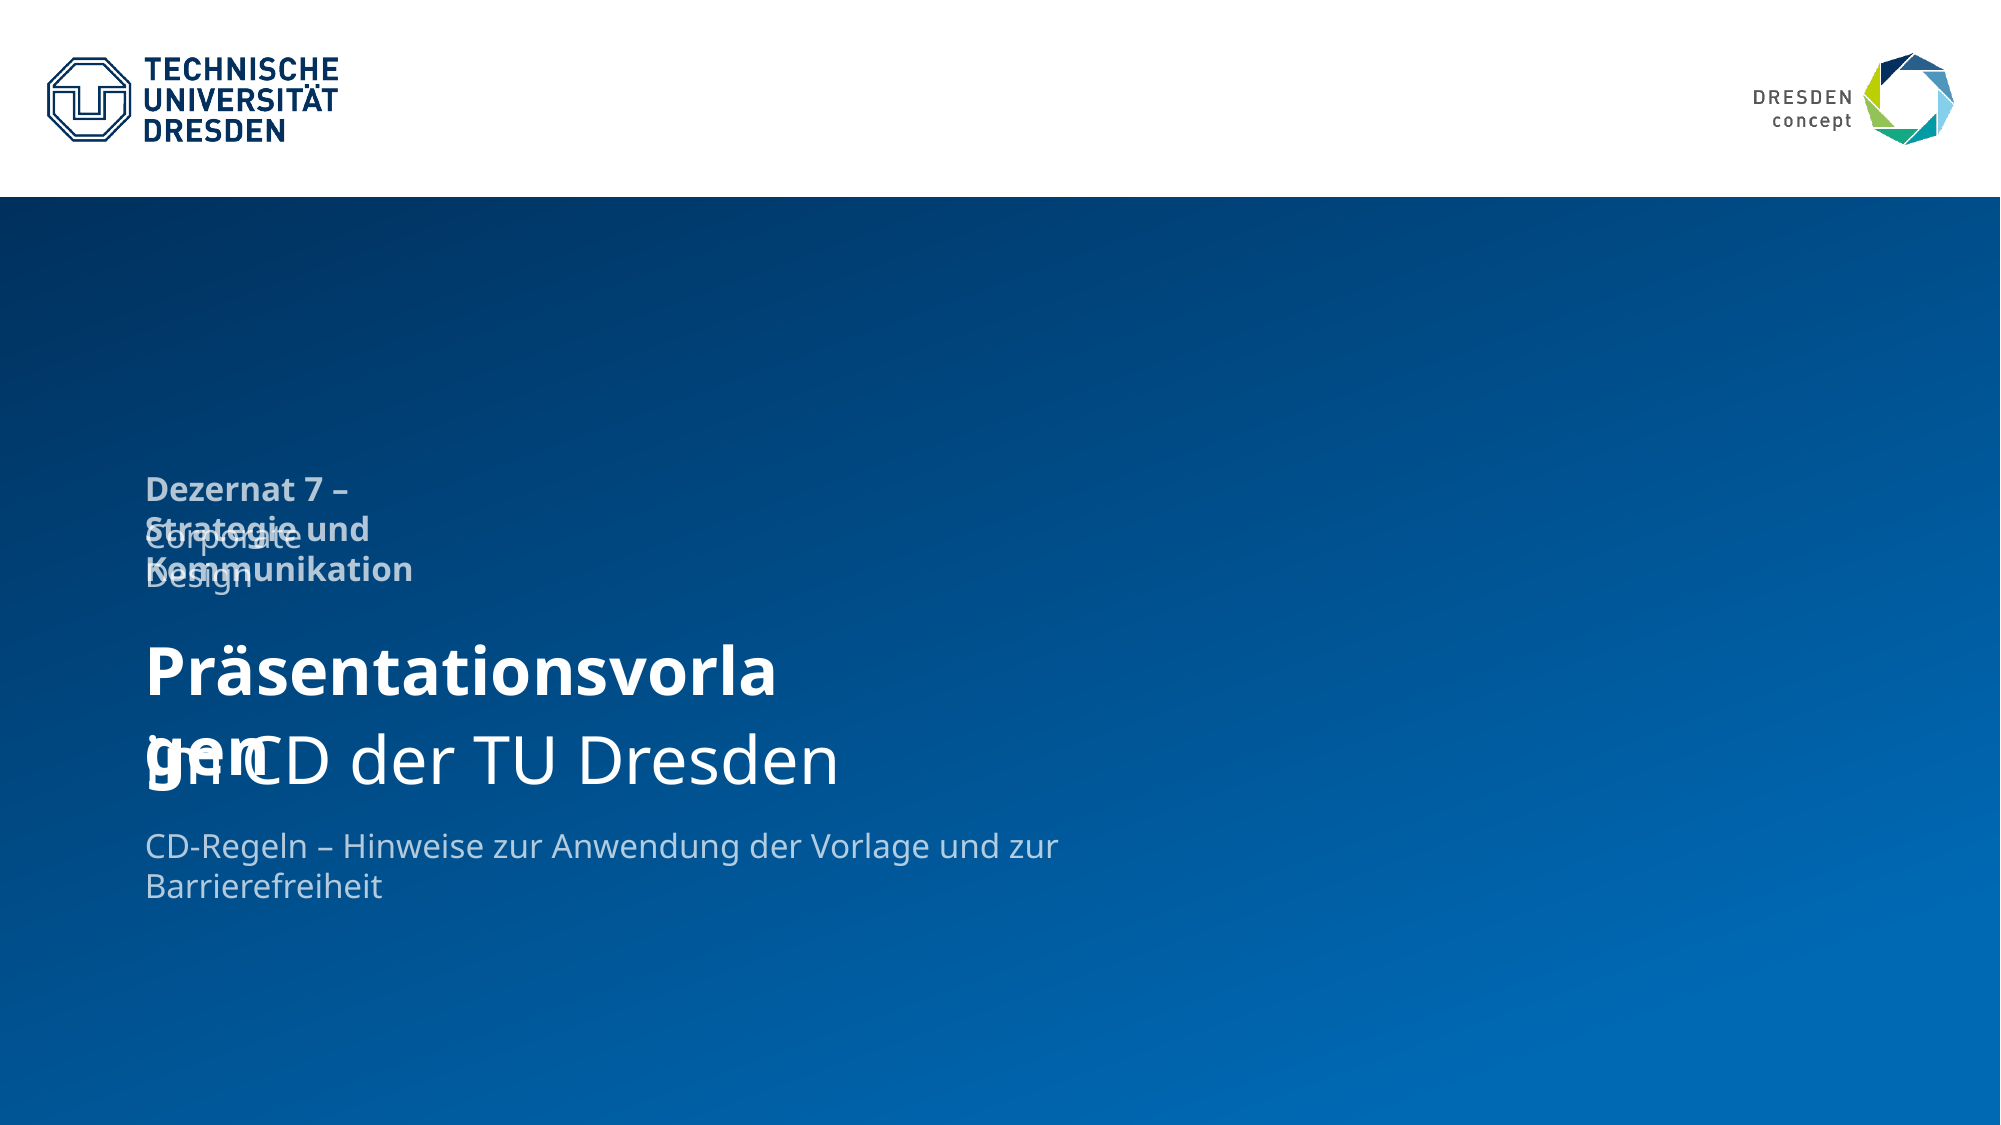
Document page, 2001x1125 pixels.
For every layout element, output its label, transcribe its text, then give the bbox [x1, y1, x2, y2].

picture [47, 57, 338, 142]
picture [1754, 53, 1954, 145]
list im CD der TU Dresden [144, 717, 915, 799]
list Corporate Design [144, 514, 419, 556]
subtitle CD-Regeln – Hinweise zur Anwendung der Vorlage und zur Barrierefreiheit [144, 824, 1127, 866]
list Dezernat 7 – Strategie und Kommunikation [144, 467, 423, 509]
title Präsentationsvorlagen [144, 629, 782, 710]
